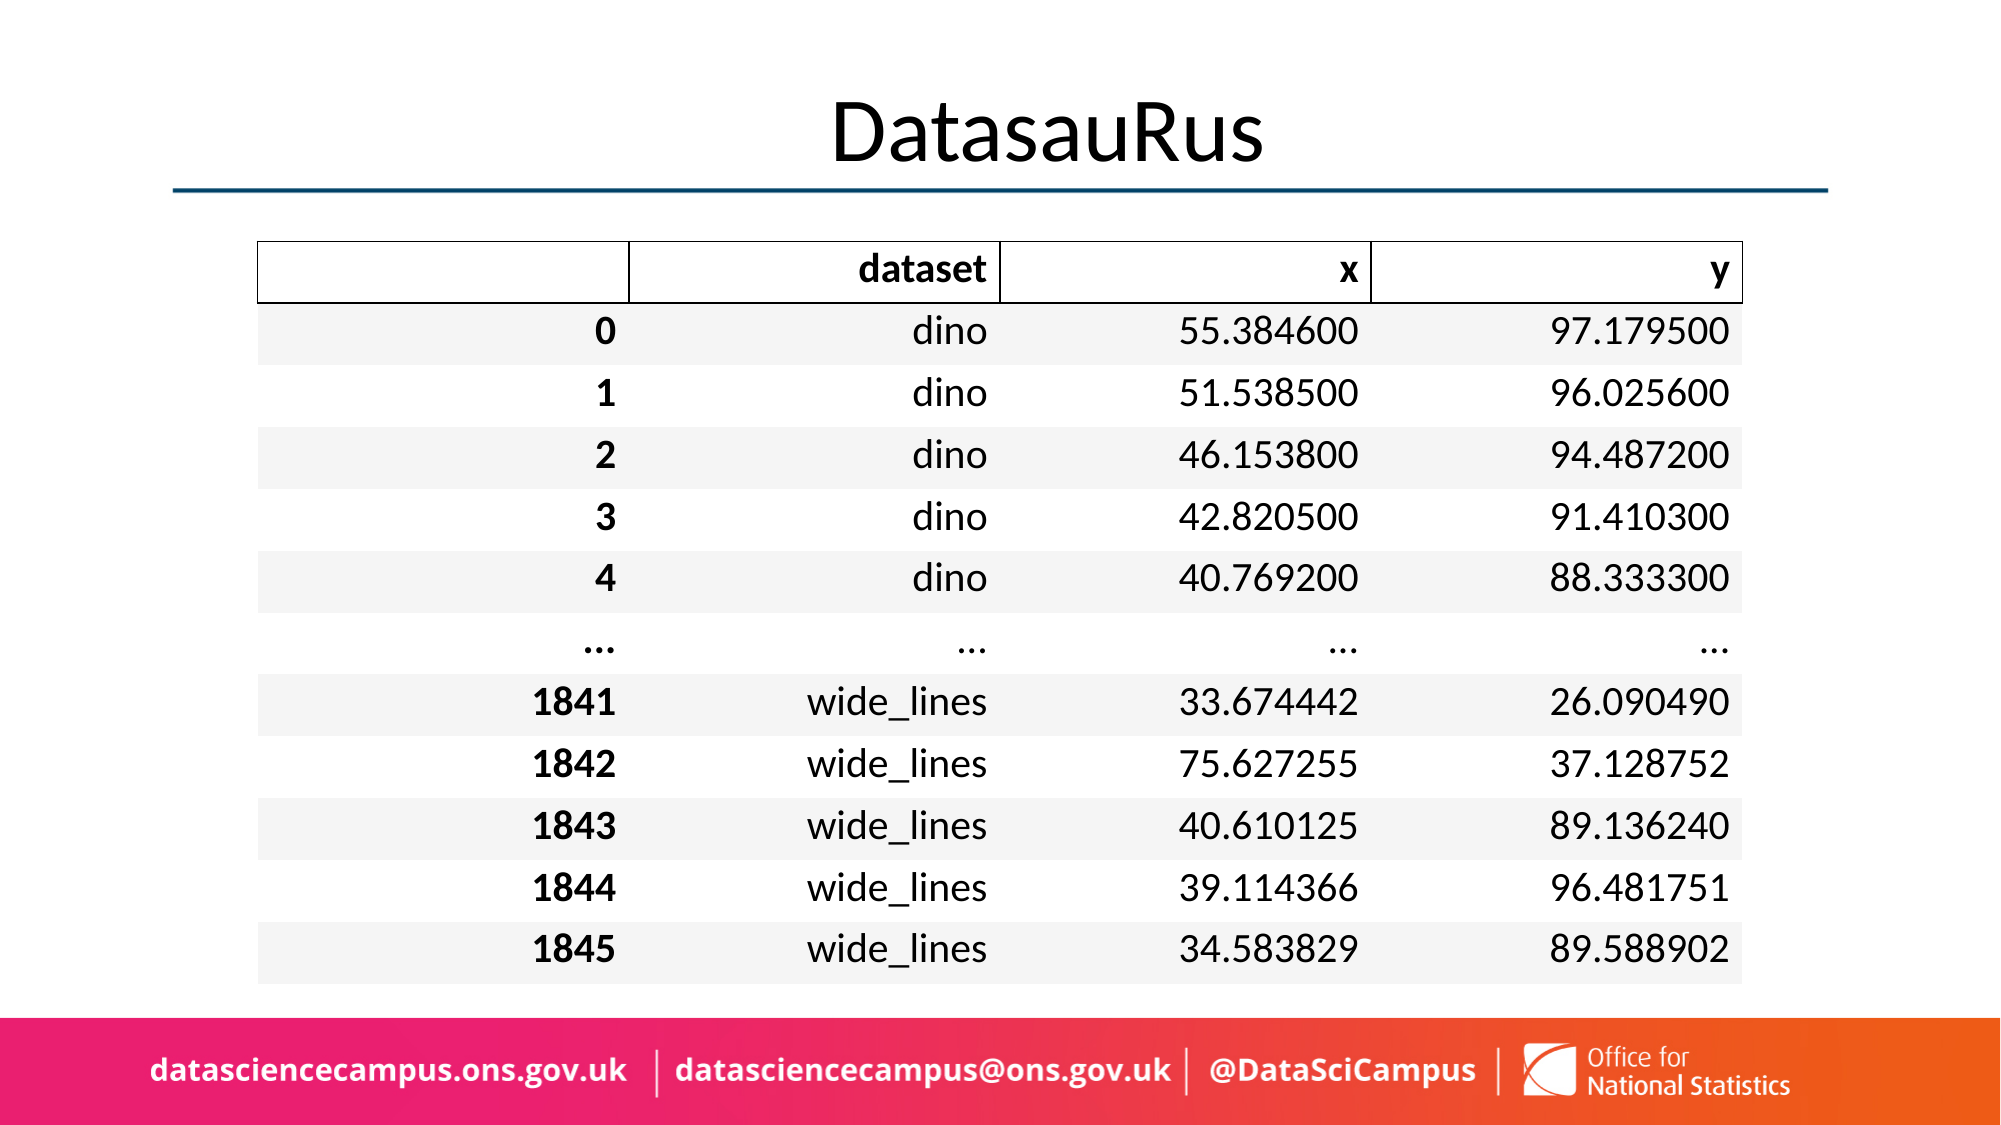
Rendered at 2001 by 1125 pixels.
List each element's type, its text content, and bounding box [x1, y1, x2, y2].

table_cell 40.610125 [1000, 798, 1371, 860]
table_cell 3 [258, 489, 629, 551]
table_cell 39.114366 [1000, 860, 1371, 922]
table_header y [1372, 242, 1742, 302]
picture [0, 0, 2001, 1125]
table_cell ... [1371, 613, 1742, 674]
table_cell ... [629, 613, 1000, 674]
table_cell wide_lines [629, 798, 1000, 860]
table_cell 51.538500 [1000, 365, 1371, 427]
table_cell 26.090490 [1371, 674, 1742, 736]
table_cell dino [629, 427, 1000, 489]
title DatasauRus [16, 30, 2000, 219]
table_cell dino [629, 365, 1000, 427]
table_cell 1843 [258, 798, 629, 860]
table_cell ... [258, 613, 629, 674]
table_cell 55.384600 [1000, 304, 1371, 365]
table_cell 1842 [258, 736, 629, 798]
table_cell 1 [258, 365, 629, 427]
table_cell 1845 [258, 922, 629, 984]
table_cell 91.410300 [1371, 489, 1742, 551]
table_cell ... [1000, 613, 1371, 674]
table_cell 97.179500 [1371, 304, 1742, 365]
table_cell wide_lines [629, 674, 1000, 736]
table_cell 42.820500 [1000, 489, 1371, 551]
table_cell dino [629, 489, 1000, 551]
table_cell wide_lines [629, 736, 1000, 798]
table_cell 0 [258, 304, 629, 365]
table_cell 1844 [258, 860, 629, 922]
table_cell 34.583829 [1000, 922, 1371, 984]
table_cell 2 [258, 427, 629, 489]
table_cell wide_lines [629, 860, 1000, 922]
table_cell 40.769200 [1000, 551, 1371, 613]
table_cell 37.128752 [1371, 736, 1742, 798]
table_cell 1841 [258, 674, 629, 736]
table_cell 96.481751 [1371, 860, 1742, 922]
table_cell 89.588902 [1371, 922, 1742, 984]
table_cell 4 [258, 551, 629, 613]
table_cell 96.025600 [1371, 365, 1742, 427]
table_header x [1001, 242, 1370, 302]
table_cell 88.333300 [1371, 551, 1742, 613]
table_cell 89.136240 [1371, 798, 1742, 860]
table_cell 94.487200 [1371, 427, 1742, 489]
table_header dataset [630, 242, 999, 302]
table_cell 33.674442 [1000, 674, 1371, 736]
table_header [258, 242, 628, 302]
table_cell dino [629, 551, 1000, 613]
table_cell 75.627255 [1000, 736, 1371, 798]
table_cell wide_lines [629, 922, 1000, 984]
table_cell 46.153800 [1000, 427, 1371, 489]
table_cell dino [629, 304, 1000, 365]
